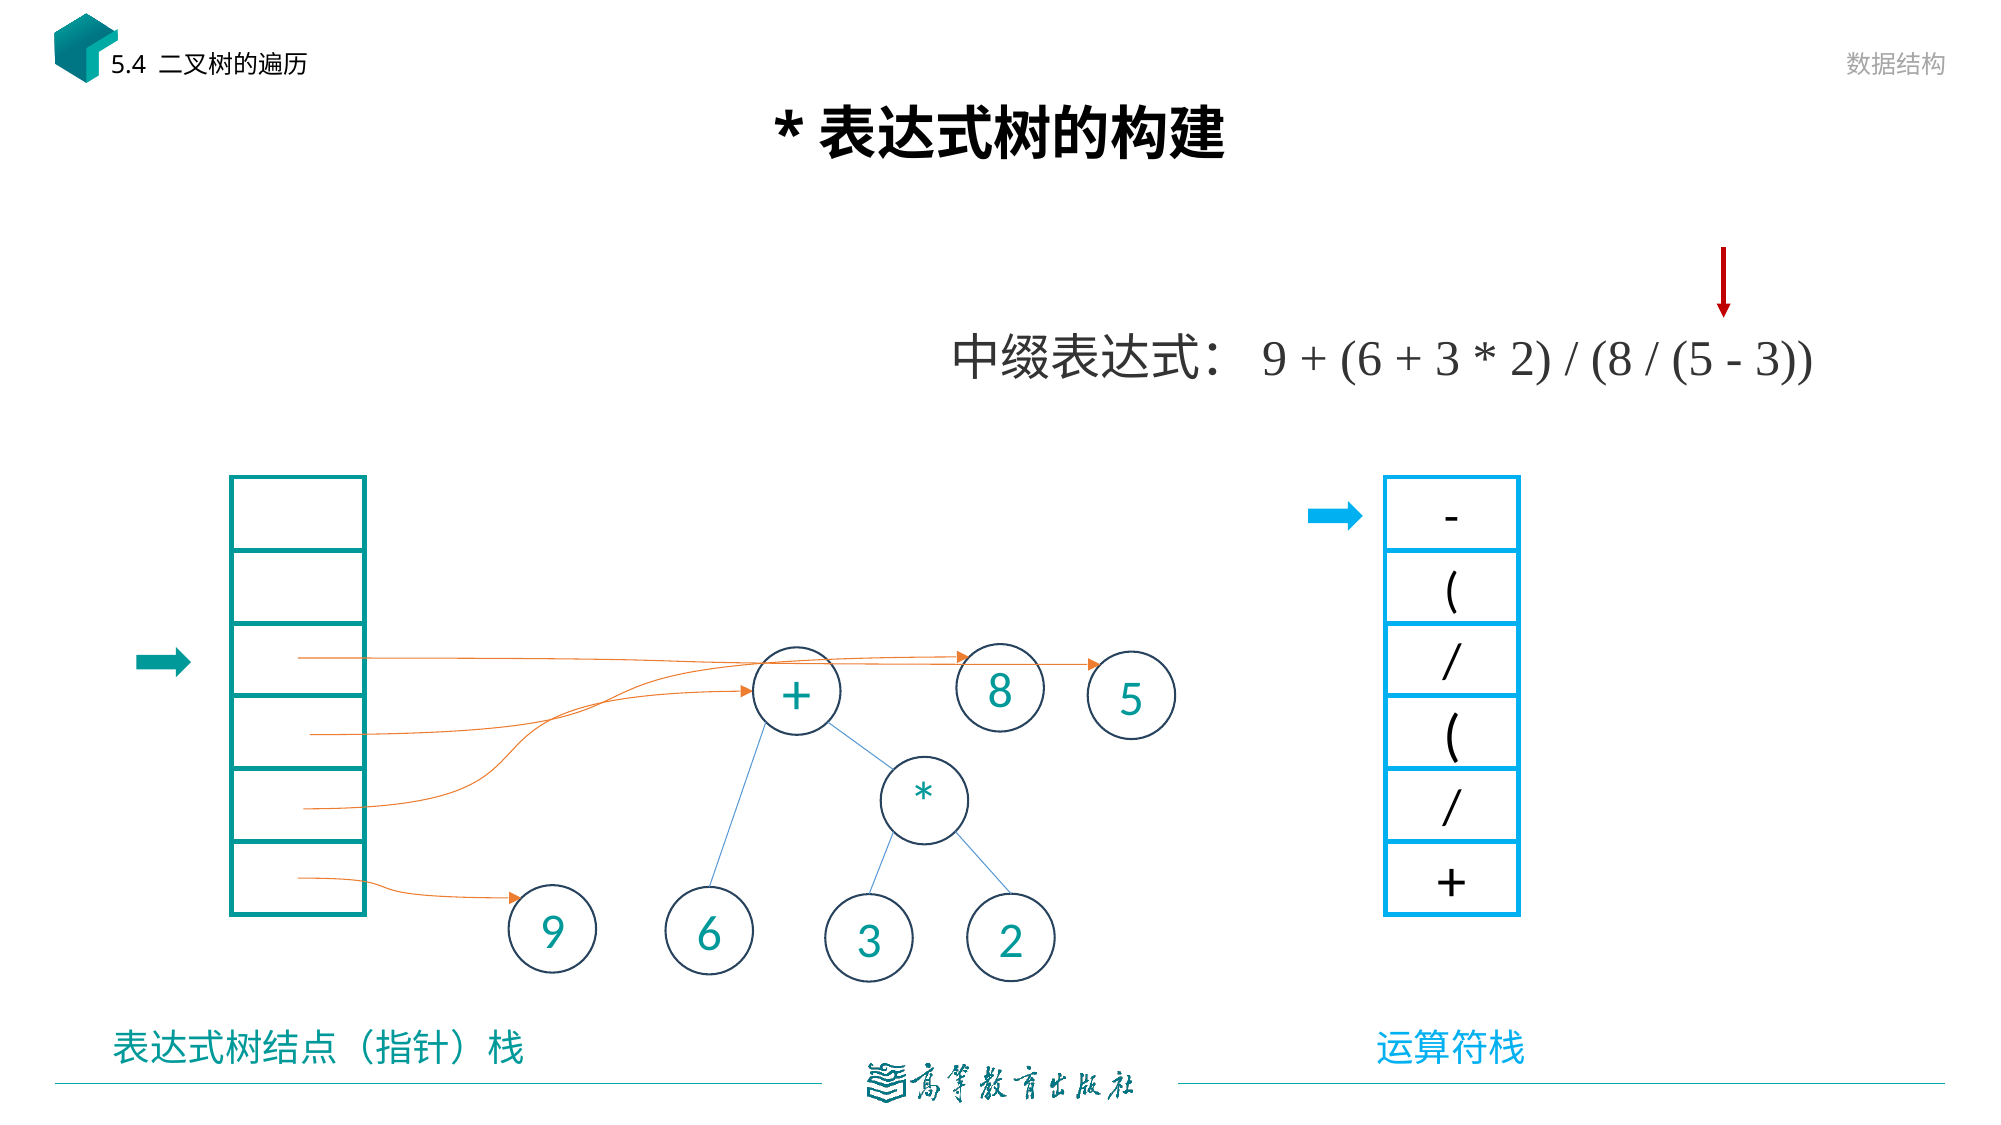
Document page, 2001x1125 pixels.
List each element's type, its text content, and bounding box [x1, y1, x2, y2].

text_box - [1384, 476, 1519, 551]
text_box ( [1384, 551, 1519, 624]
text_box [709, 735, 766, 887]
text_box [297, 878, 522, 899]
text_box 表达式树结点（指针）栈 [98, 1016, 541, 1077]
text_box [136, 647, 191, 678]
text_box [230, 842, 366, 916]
text_box [230, 551, 366, 624]
text_box / [1384, 770, 1520, 842]
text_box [827, 735, 894, 770]
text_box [303, 691, 709, 809]
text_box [309, 665, 970, 735]
picture [867, 1063, 1133, 1103]
text_box 中缀表达式：9 + (6 + 3 * 2) / (8 / (5 - 3)) [934, 317, 1841, 393]
text_box [230, 476, 366, 551]
text_box 6 [664, 885, 755, 976]
text_box [230, 696, 303, 770]
text_box 运算符栈 [1361, 1016, 1542, 1077]
text_box [230, 624, 366, 696]
text_box [230, 770, 366, 842]
text_box 8 [970, 665, 1045, 733]
text_box * [879, 755, 970, 846]
text_box [1308, 500, 1363, 531]
text_box + [768, 646, 825, 656]
text_box 5 [1086, 650, 1177, 741]
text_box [955, 831, 1011, 894]
text_box 2 [966, 892, 1056, 983]
subtitle 5.4 二叉树的遍历 [95, 44, 894, 99]
list 数据结构 [1115, 32, 1962, 86]
text_box / [1384, 621, 1520, 696]
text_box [297, 657, 1101, 665]
text_box ( [1384, 696, 1520, 770]
text_box 3 [824, 893, 914, 983]
text_box 9 [507, 884, 598, 974]
title *表达式树的构建 [137, 92, 1863, 178]
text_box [869, 831, 894, 895]
text_box 8 [968, 643, 1033, 657]
text_box + [1384, 842, 1520, 916]
